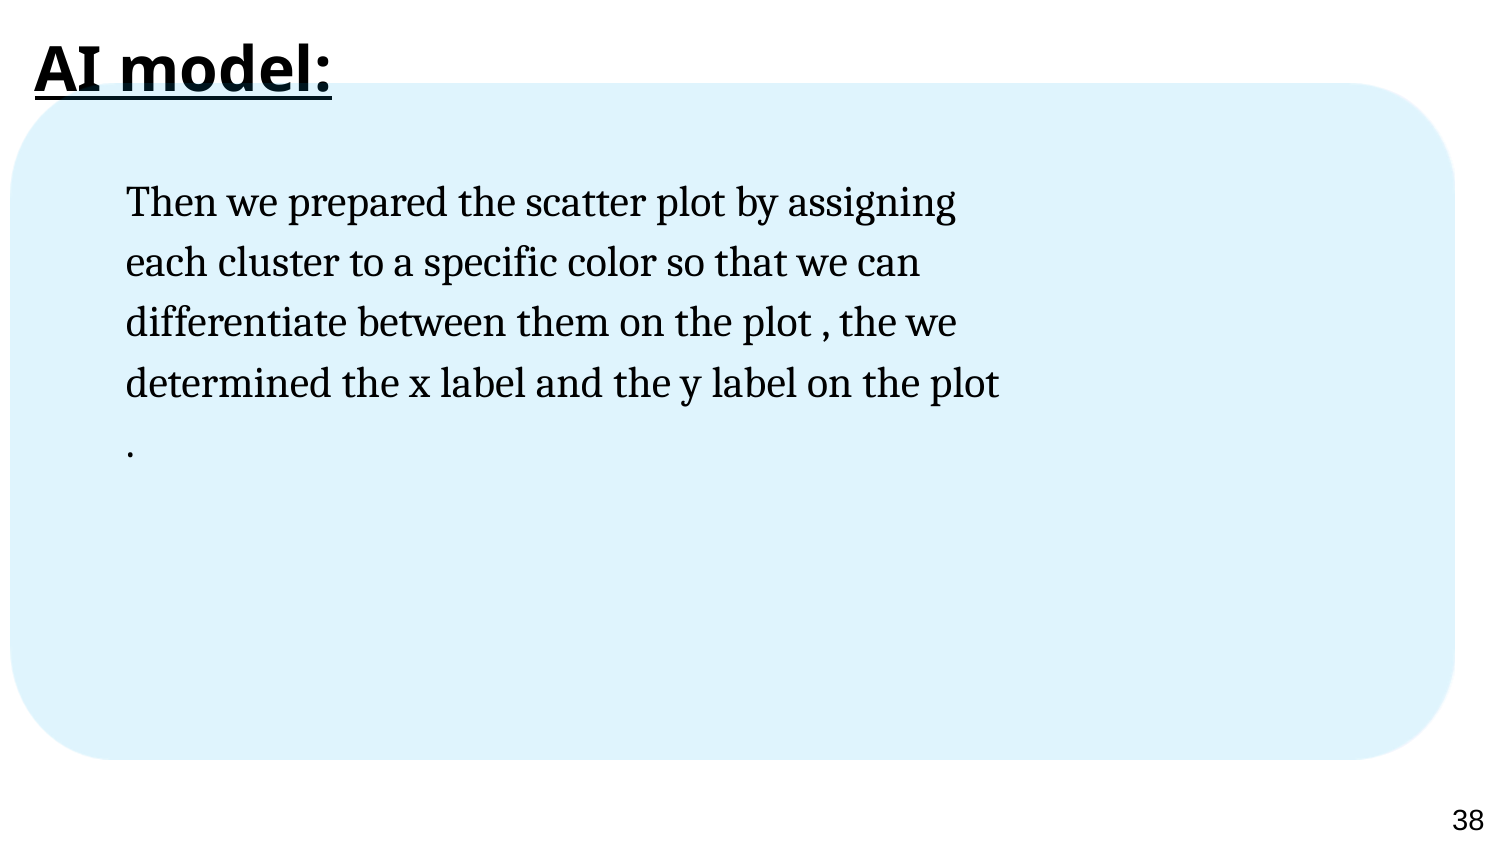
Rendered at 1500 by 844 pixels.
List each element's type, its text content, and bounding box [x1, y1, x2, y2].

text_box 38 [1437, 793, 1500, 844]
picture [10, 83, 1456, 761]
title AI model: [10, 35, 357, 83]
